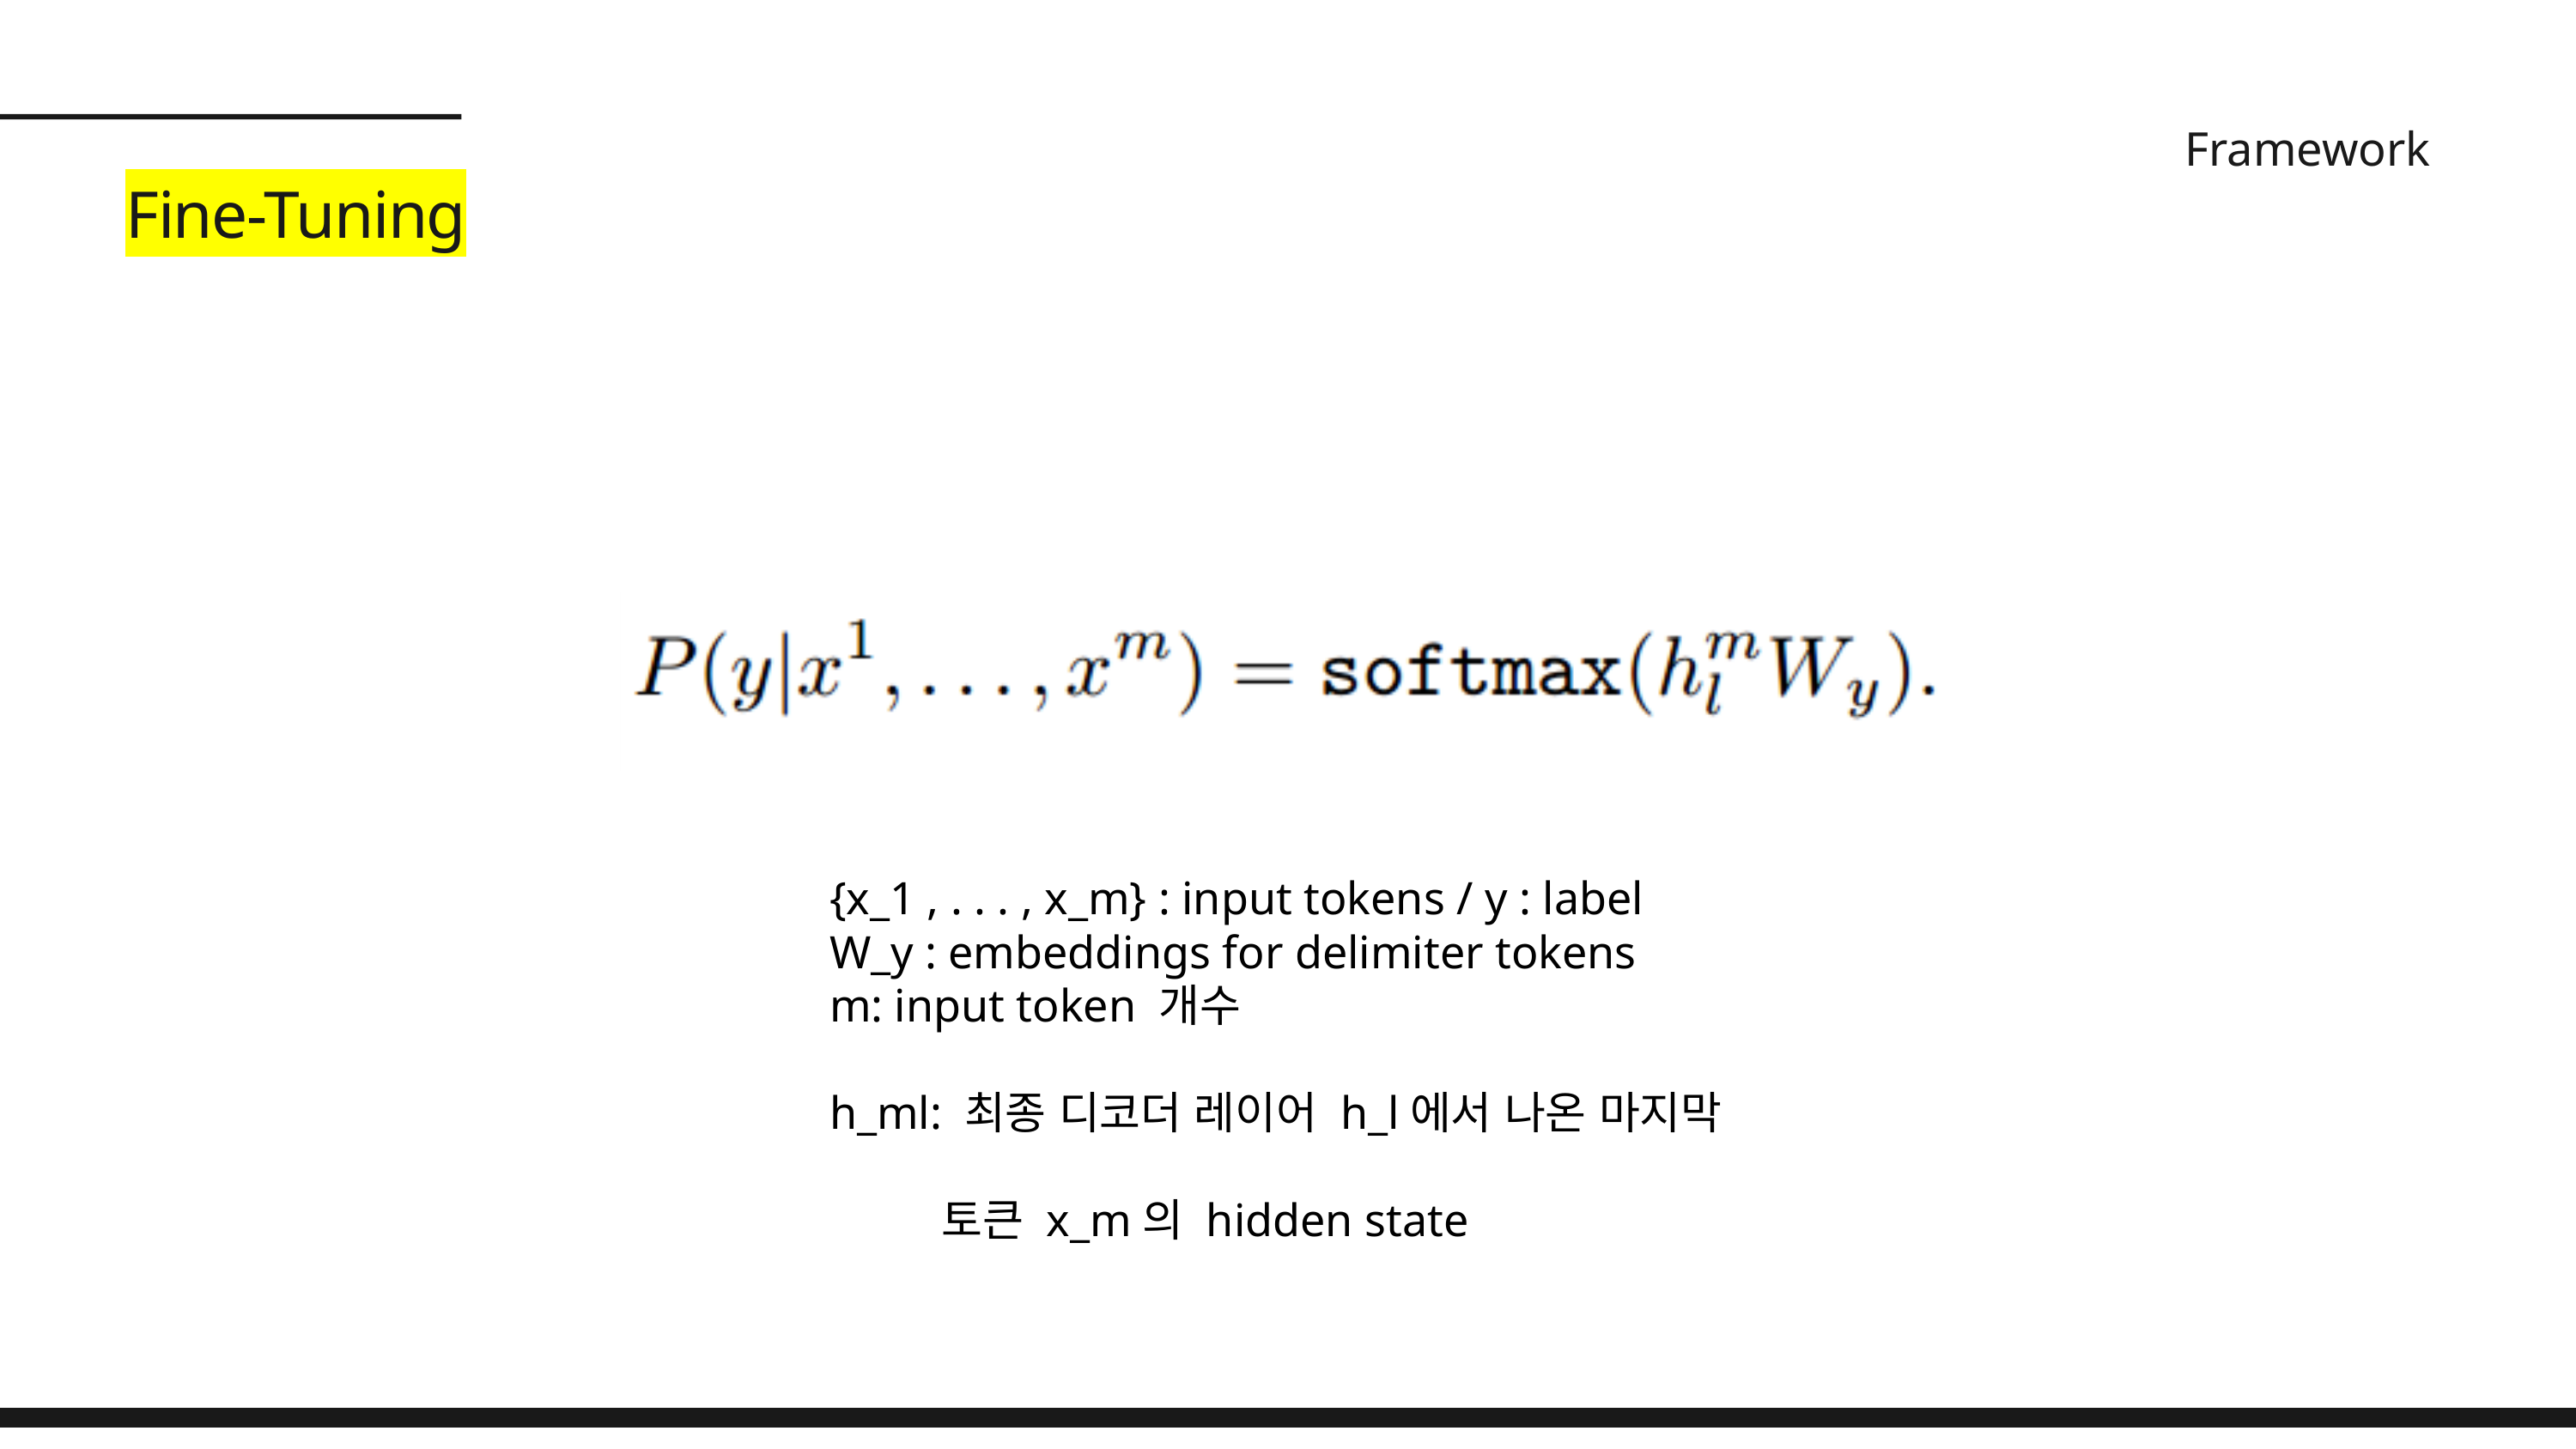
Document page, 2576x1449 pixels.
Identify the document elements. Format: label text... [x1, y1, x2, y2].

picture [619, 592, 1957, 771]
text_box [0, 1409, 2576, 1427]
text_box Framework [1884, 110, 2432, 175]
text_box Fine-Tuning [75, 132, 466, 252]
text_box {x_1 , . . . , x_m} : input tokens / y : label W_y : embeddings for delimiter tokens m: input token 개수 h_ml: 최종 디코더 레이어 h_l에서 나온 마지막 토큰 x_m의 hidden state [817, 864, 1759, 1252]
